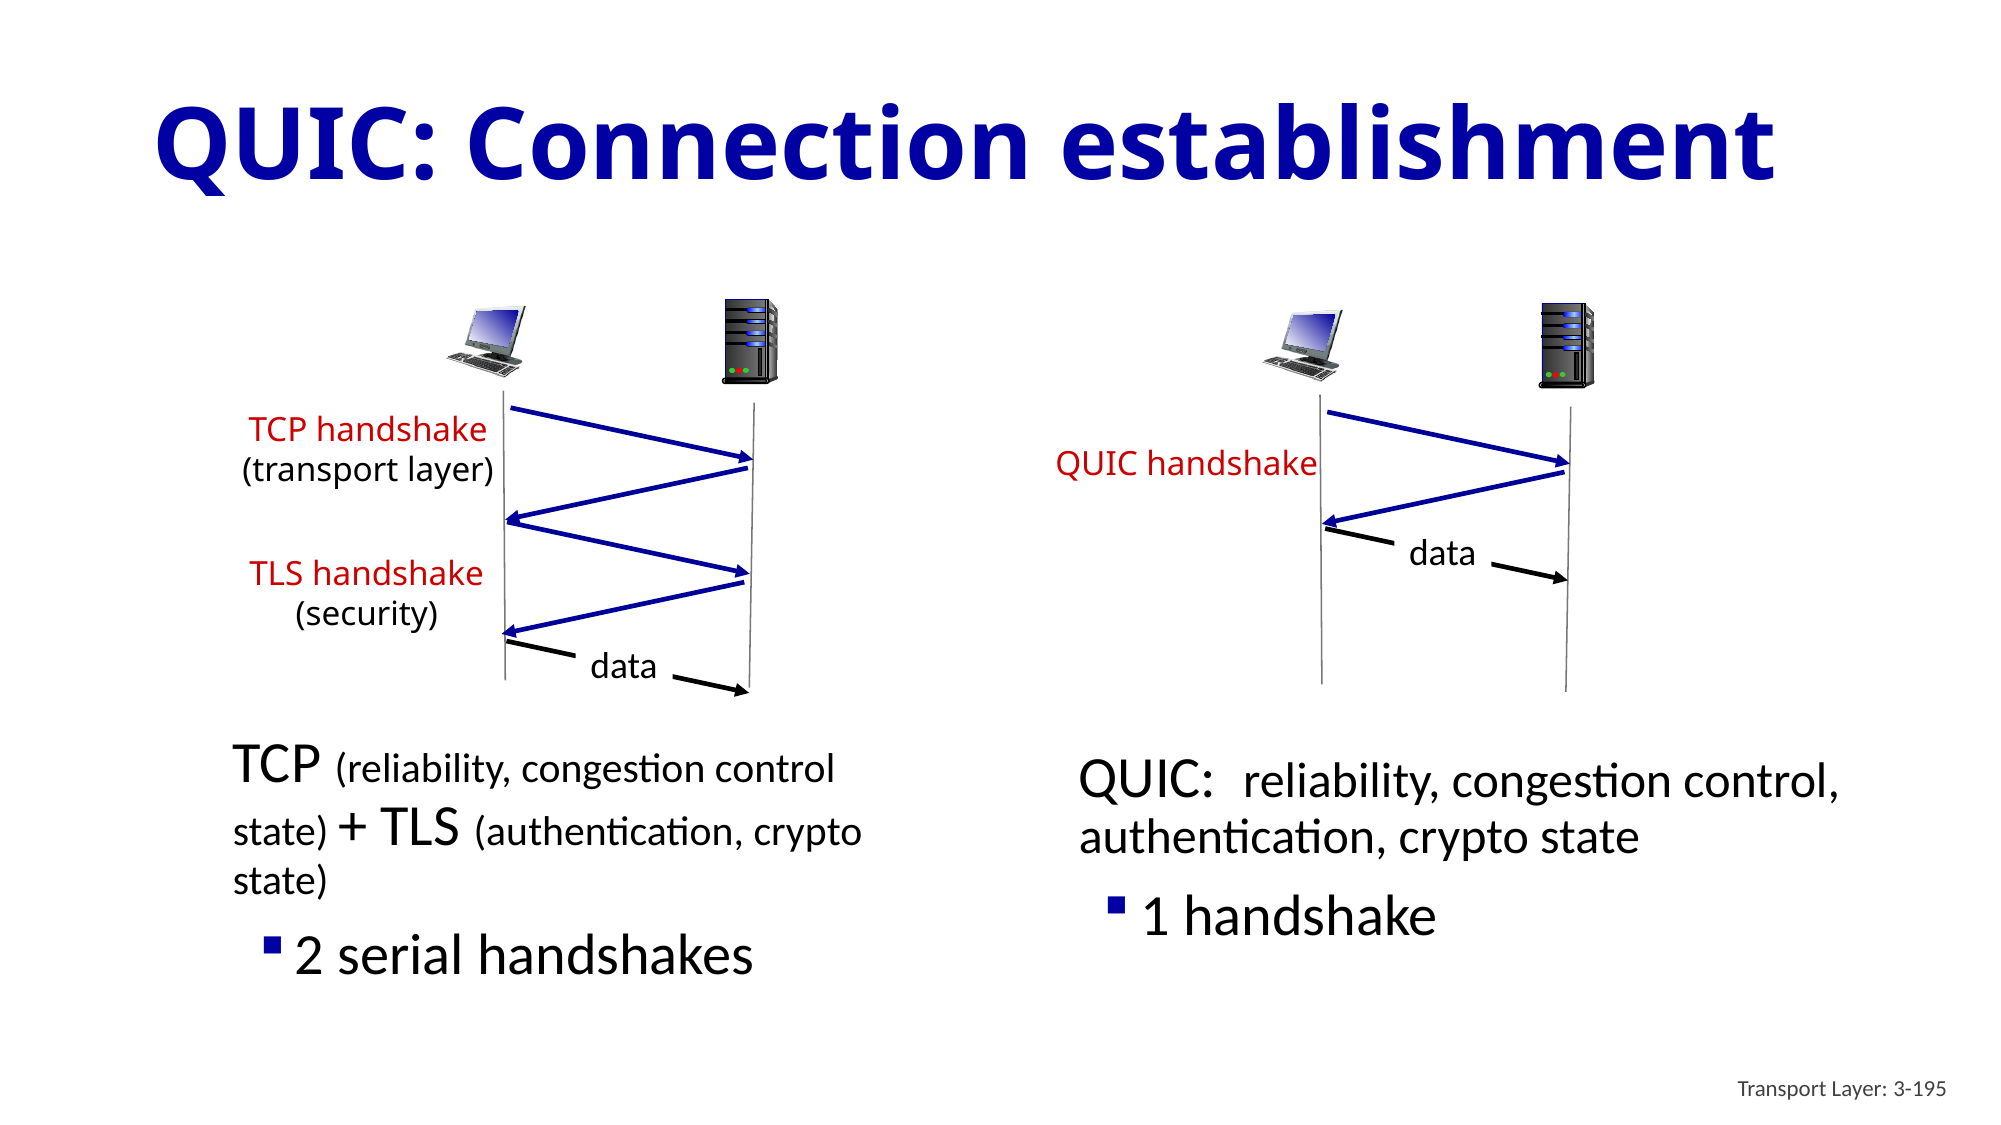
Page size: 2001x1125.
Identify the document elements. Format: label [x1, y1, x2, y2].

slide_number [1512, 1056, 1963, 1117]
text_box [234, 544, 500, 640]
text_box [196, 725, 927, 1069]
text_box [425, 302, 528, 383]
title [137, 74, 1863, 221]
text_box [510, 402, 755, 688]
text_box [1042, 303, 1878, 1084]
text_box [227, 390, 750, 697]
text_box [722, 299, 778, 384]
